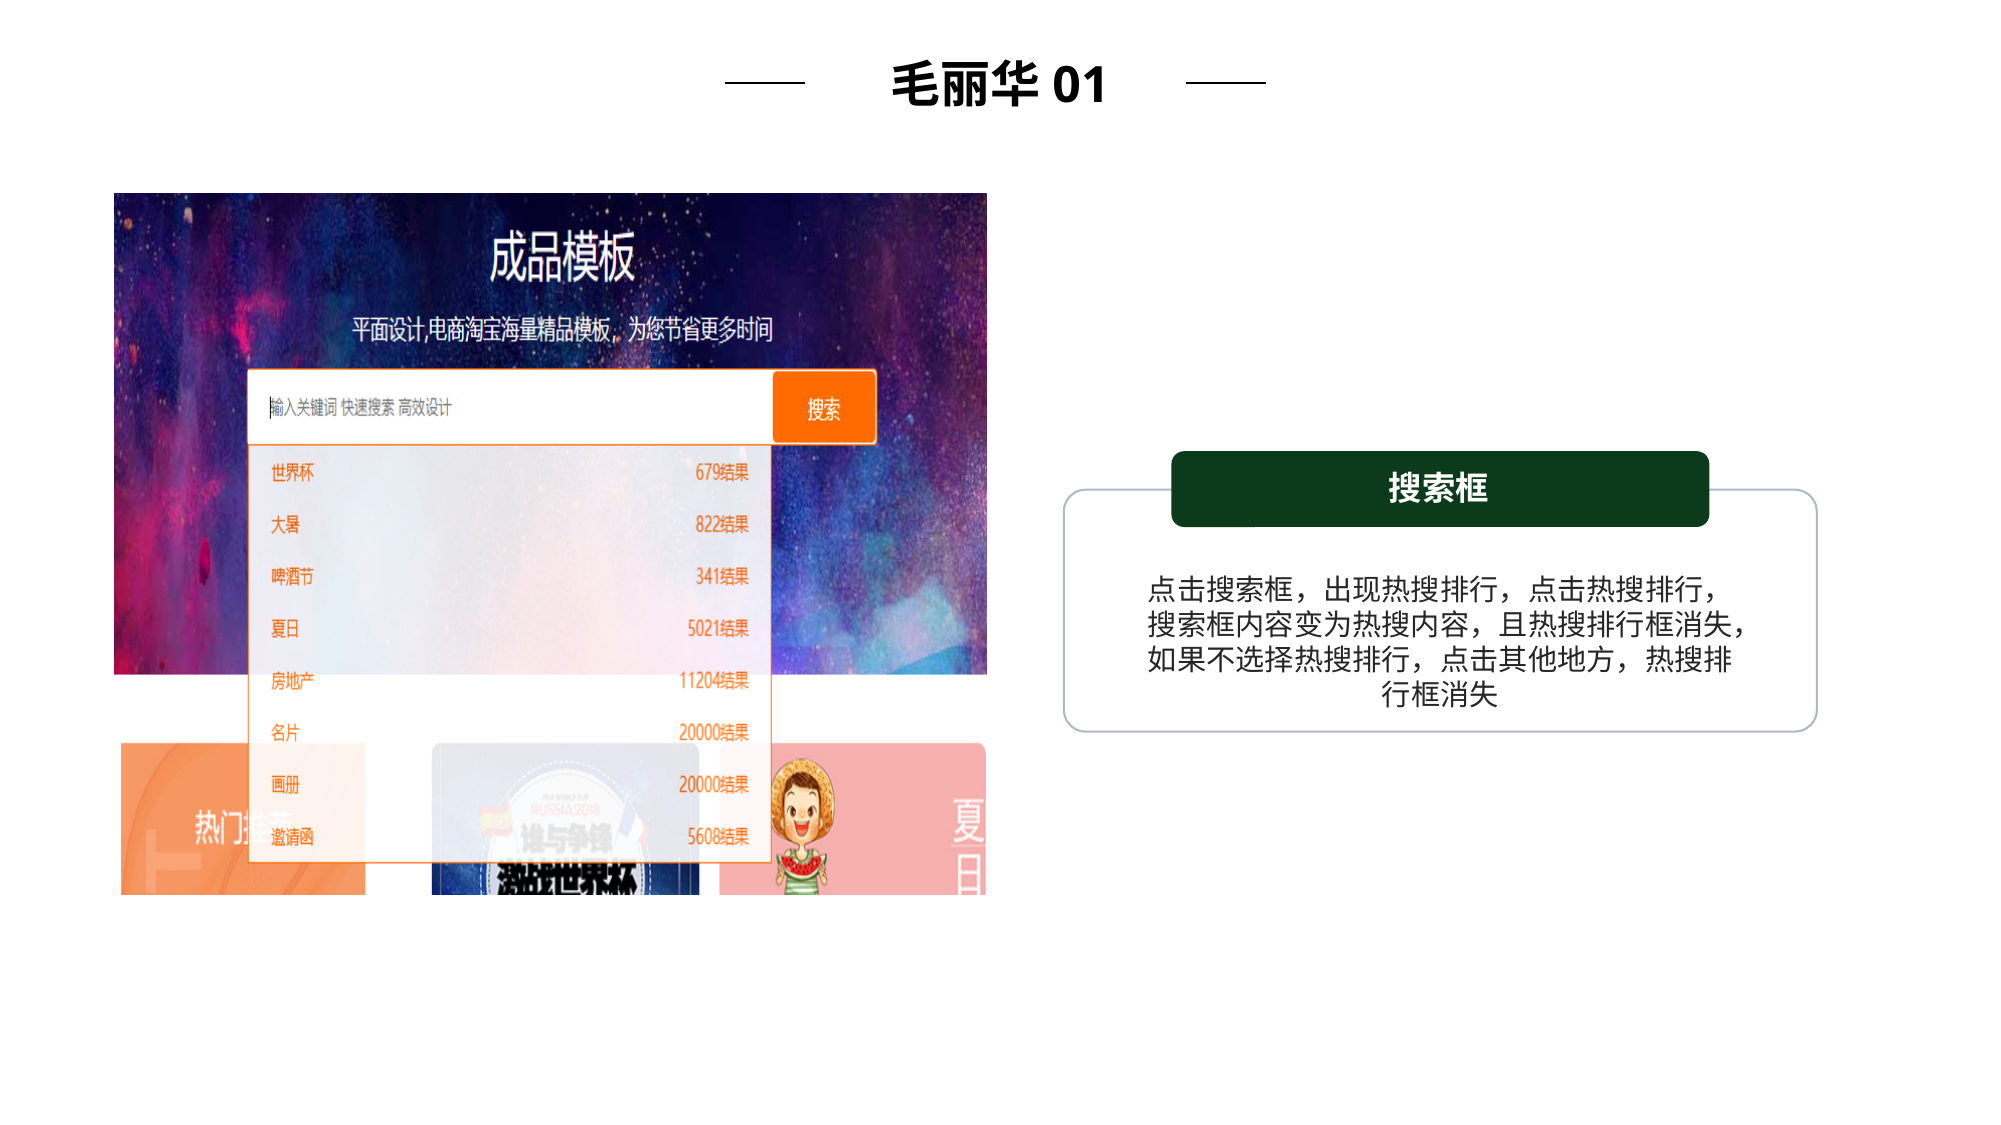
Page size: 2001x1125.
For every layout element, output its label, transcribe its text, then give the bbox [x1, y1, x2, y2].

text_box [1170, 450, 1711, 529]
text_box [683, 45, 1317, 122]
picture [114, 193, 987, 895]
text_box 搜索框 [1209, 459, 1669, 515]
text_box [1062, 488, 1818, 733]
text_box 点击搜索框，出现热搜排行，点击热搜排行，搜索框内容变为热搜内容，且热搜排行框消失，如果不选择热搜排行，点击其他地方，热搜排行框消失 [1118, 564, 1763, 719]
